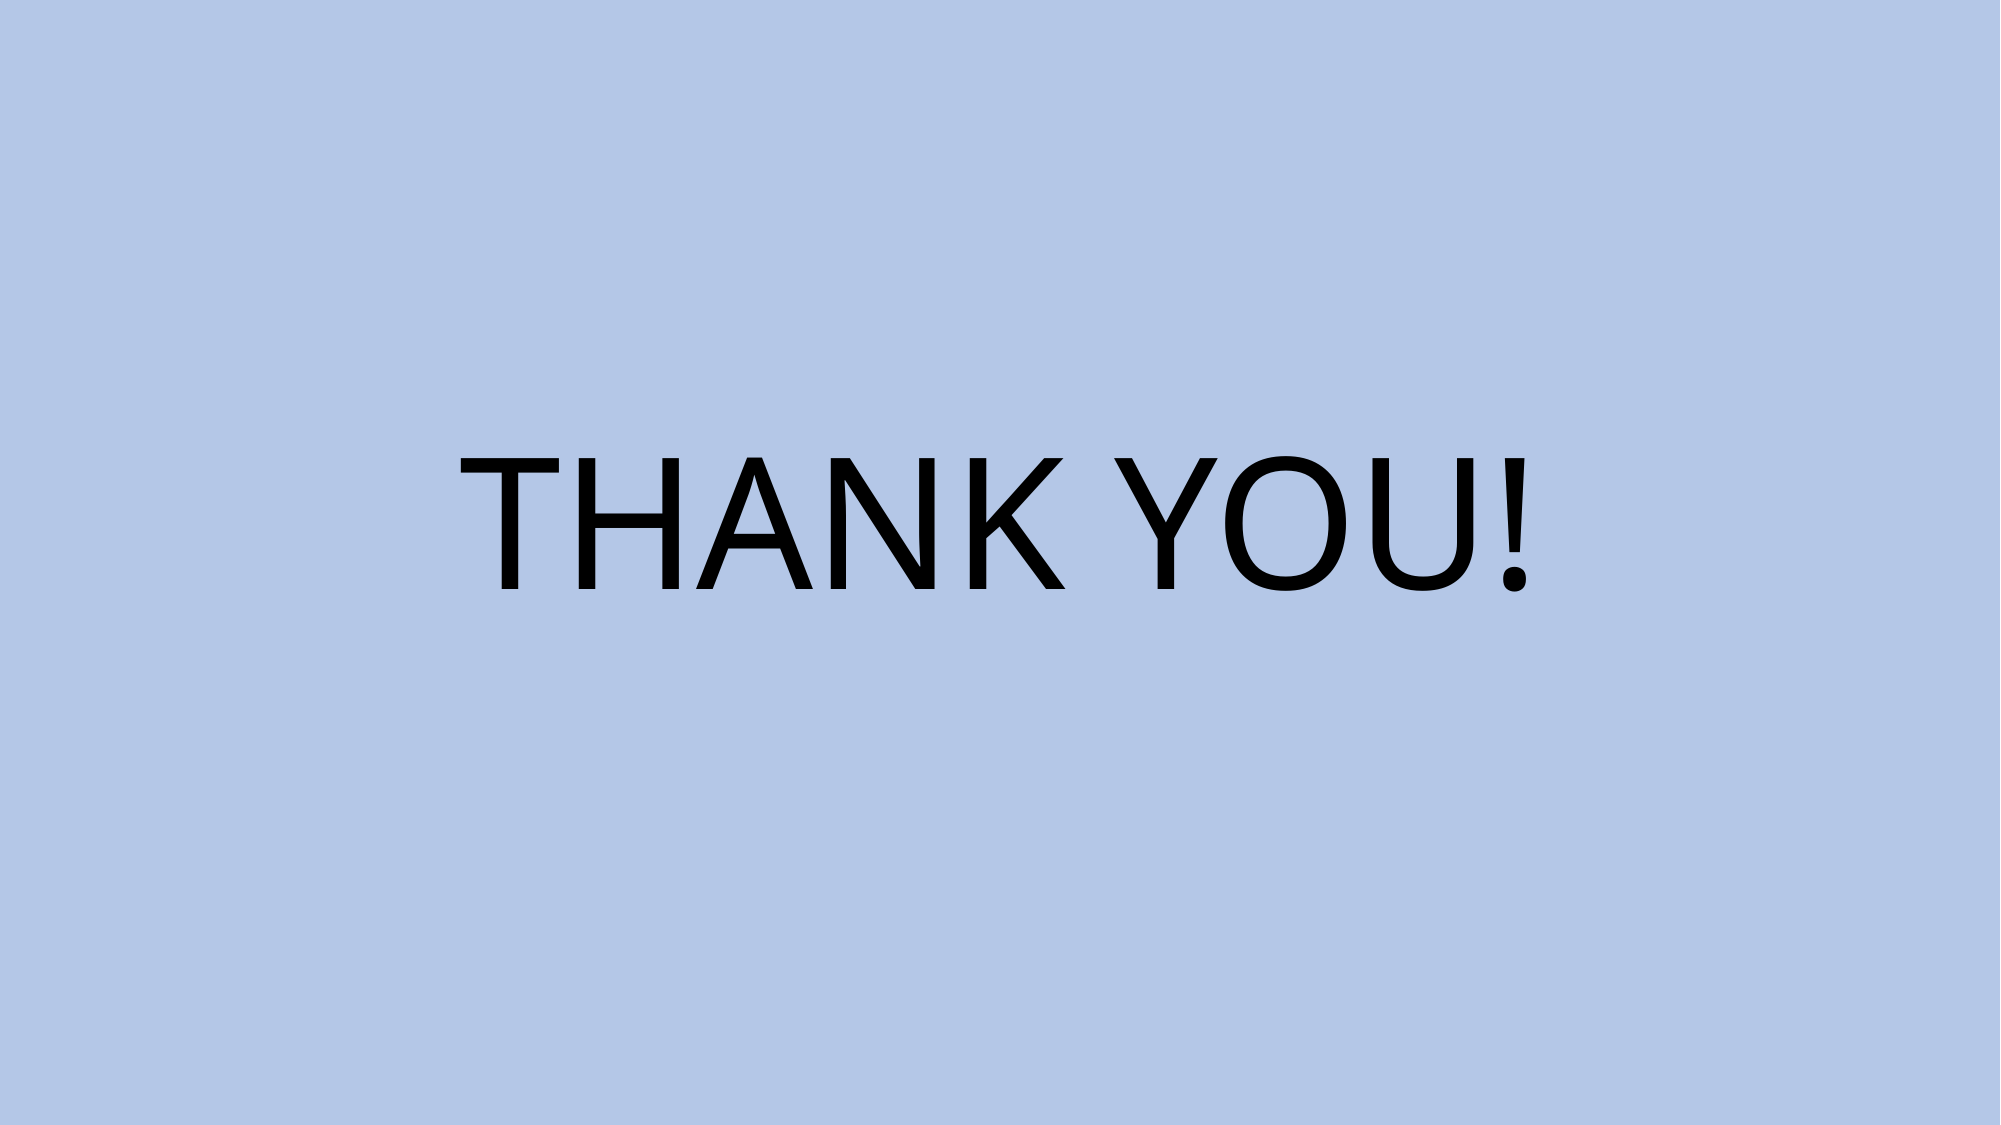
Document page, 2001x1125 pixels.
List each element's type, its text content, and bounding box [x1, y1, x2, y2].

title THANK YOU! [137, 421, 1863, 639]
